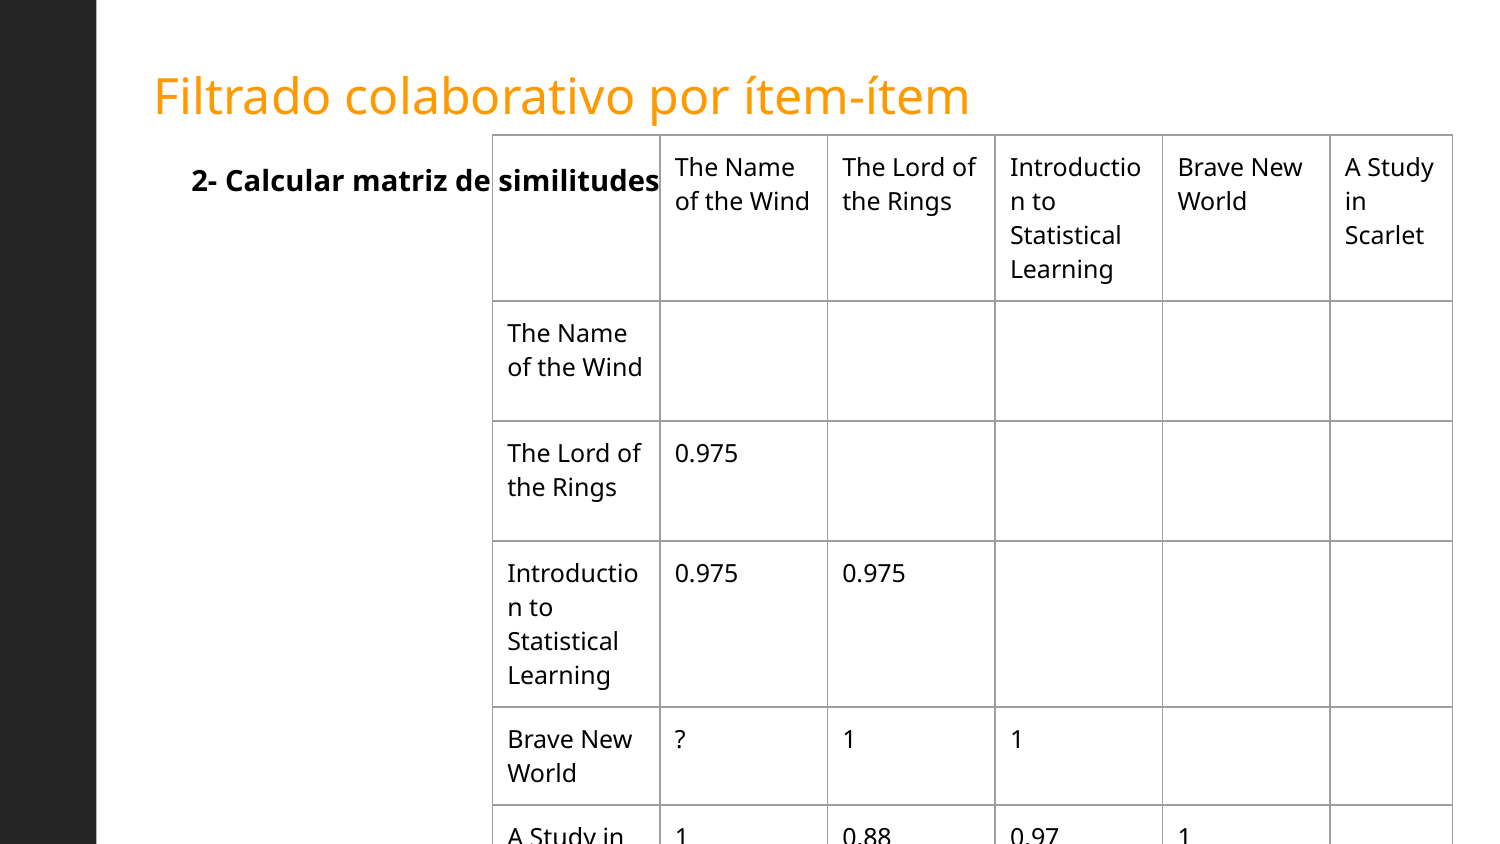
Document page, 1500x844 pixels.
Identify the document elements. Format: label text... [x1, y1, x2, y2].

table_cell 1 [1163, 806, 1329, 844]
table_cell [1331, 708, 1452, 804]
table_cell [996, 422, 1162, 540]
table_header The Name of the Wind [661, 136, 827, 300]
table_cell [1163, 302, 1329, 420]
table_cell 1 [661, 806, 827, 844]
table_cell 1 [828, 708, 994, 804]
table_cell 0,88 [828, 806, 994, 844]
table_cell The Name of the Wind [493, 302, 659, 420]
table_header Brave New World [1163, 136, 1329, 300]
table_cell [1331, 422, 1452, 540]
table_header The Lord of the Rings [828, 136, 994, 300]
table_cell [996, 302, 1162, 420]
table_cell A Study in Scarlet [493, 806, 659, 844]
table_cell [661, 302, 827, 420]
table_cell [1331, 542, 1452, 706]
table_cell [1163, 542, 1329, 706]
table_cell Introduction to Statistical Learning [493, 542, 659, 706]
text_box 2- Calcular matriz de similitudes [176, 164, 492, 283]
table_cell 0,97 [996, 806, 1162, 844]
title Filtrado colaborativo por ítem-ítem [138, 26, 1125, 164]
table_cell [1331, 302, 1452, 420]
table_cell 0.975 [828, 542, 994, 706]
table_cell 0.975 [661, 422, 827, 540]
table_cell [828, 302, 994, 420]
table_header [493, 136, 659, 300]
table_cell 1 [996, 708, 1162, 804]
table_cell 0.975 [661, 542, 827, 706]
table_header A Study in Scarlet [1331, 136, 1452, 300]
table_cell Brave New World [493, 708, 659, 804]
table_cell [1331, 806, 1452, 844]
table_cell [828, 422, 994, 540]
table_cell [996, 542, 1162, 706]
table_cell The Lord of the Rings [493, 422, 659, 540]
table_header Introduction to Statistical Learning [996, 136, 1162, 300]
table_cell [1163, 422, 1329, 540]
table_cell [1163, 708, 1329, 804]
table_cell ? [661, 708, 827, 804]
